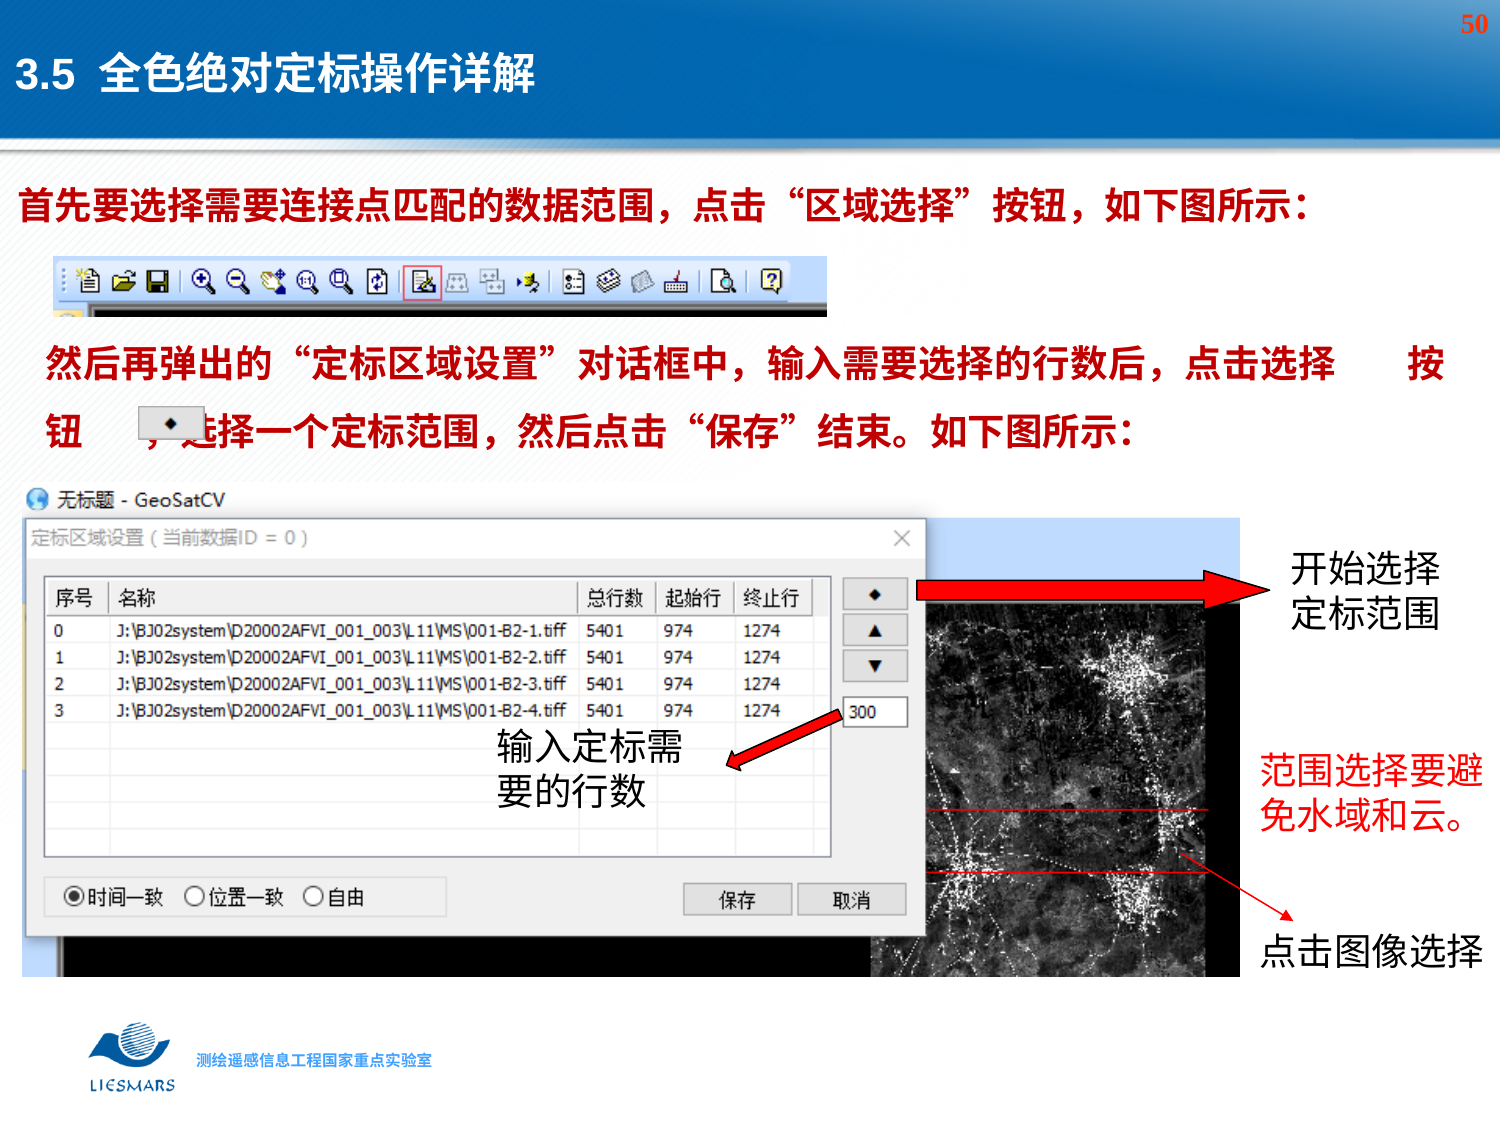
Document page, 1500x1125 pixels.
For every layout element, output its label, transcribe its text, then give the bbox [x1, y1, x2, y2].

text_box [1245, 582, 1270, 598]
text_box 范围选择要避免水域和云。 [1245, 739, 1500, 845]
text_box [1181, 853, 1294, 922]
text_box 然后再弹出的“定标区域设置”对话框中，输入需要选择的行数后，点击选择 按钮 ，选择一个定标范围，然后点击“保存”结束。如下图所示： [30, 310, 1461, 460]
text_box [280, 1054, 285, 1062]
text_box 点击图像选择 [1244, 921, 1500, 981]
text_box [247, 1054, 252, 1062]
text_box 首先要选择需要连接点匹配的数据范围，点击“区域选择”按钮，如下图所示： [2, 152, 1433, 235]
text_box 开始选择定标范围 [1275, 537, 1457, 642]
text_box [207, 1053, 211, 1065]
title 3.5 全色绝对定标操作详解 [0, 18, 1424, 126]
picture [0, 0, 1500, 1125]
